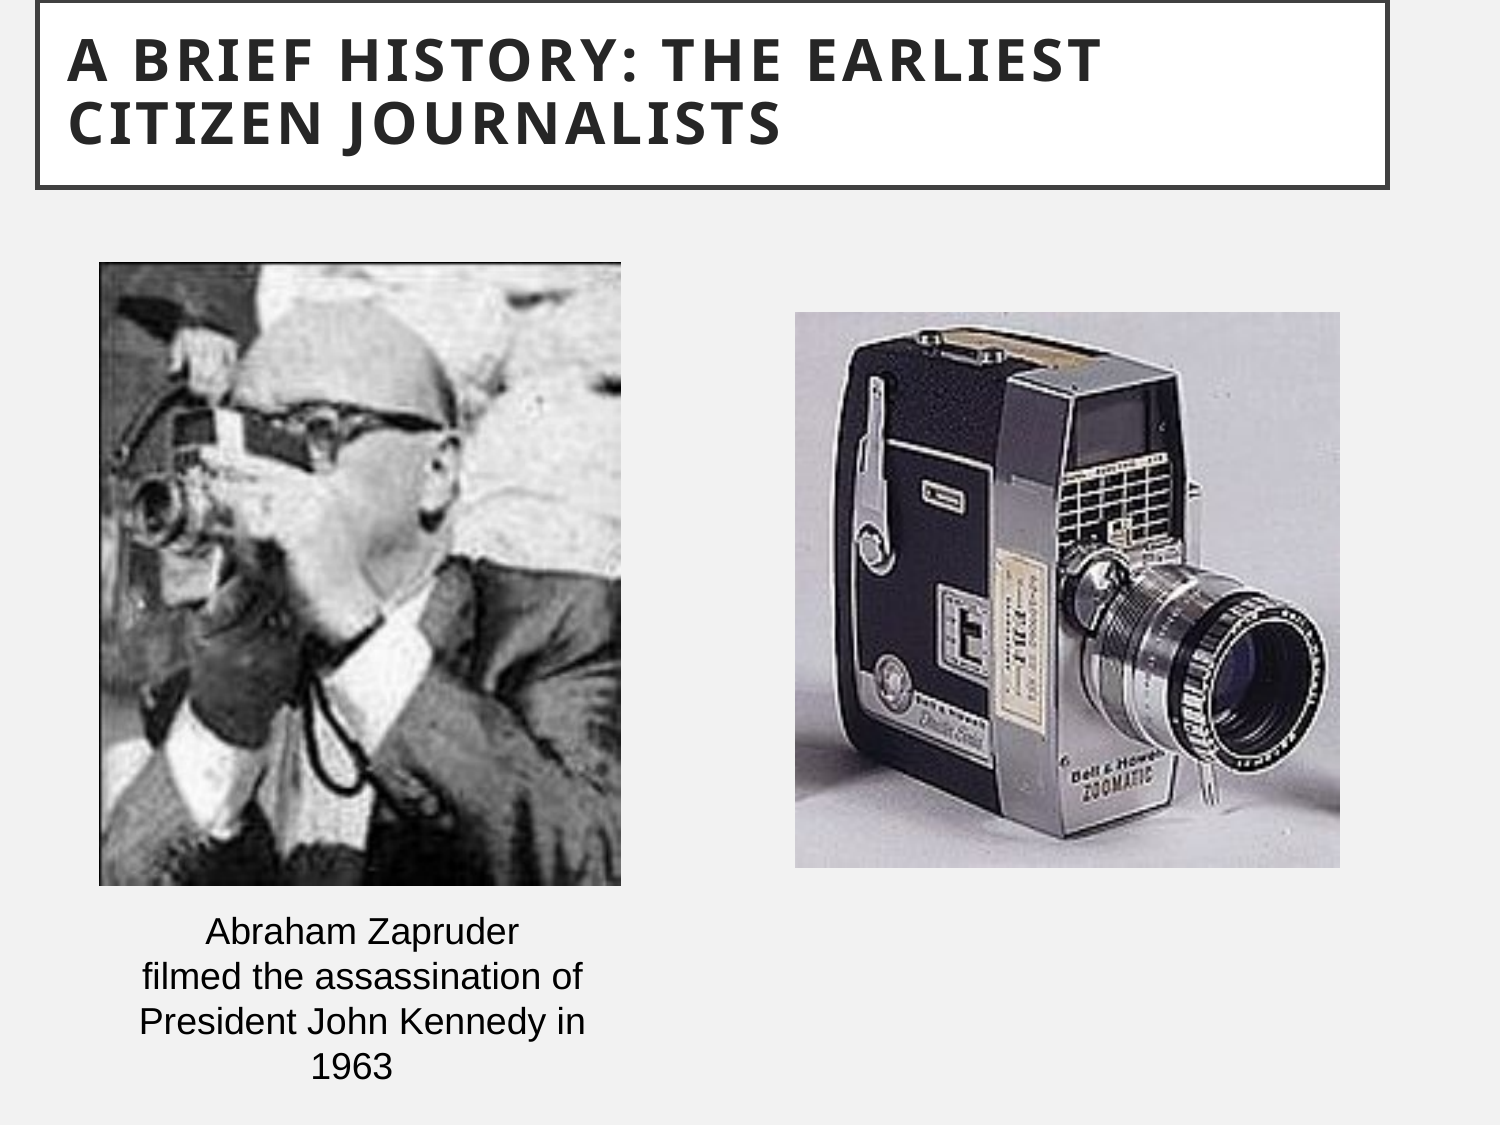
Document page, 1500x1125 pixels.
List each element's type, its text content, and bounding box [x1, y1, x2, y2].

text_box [87, 262, 638, 1125]
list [638, 312, 1500, 868]
title A brief History: The Earliest Citizen Journalists [35, 0, 1390, 190]
